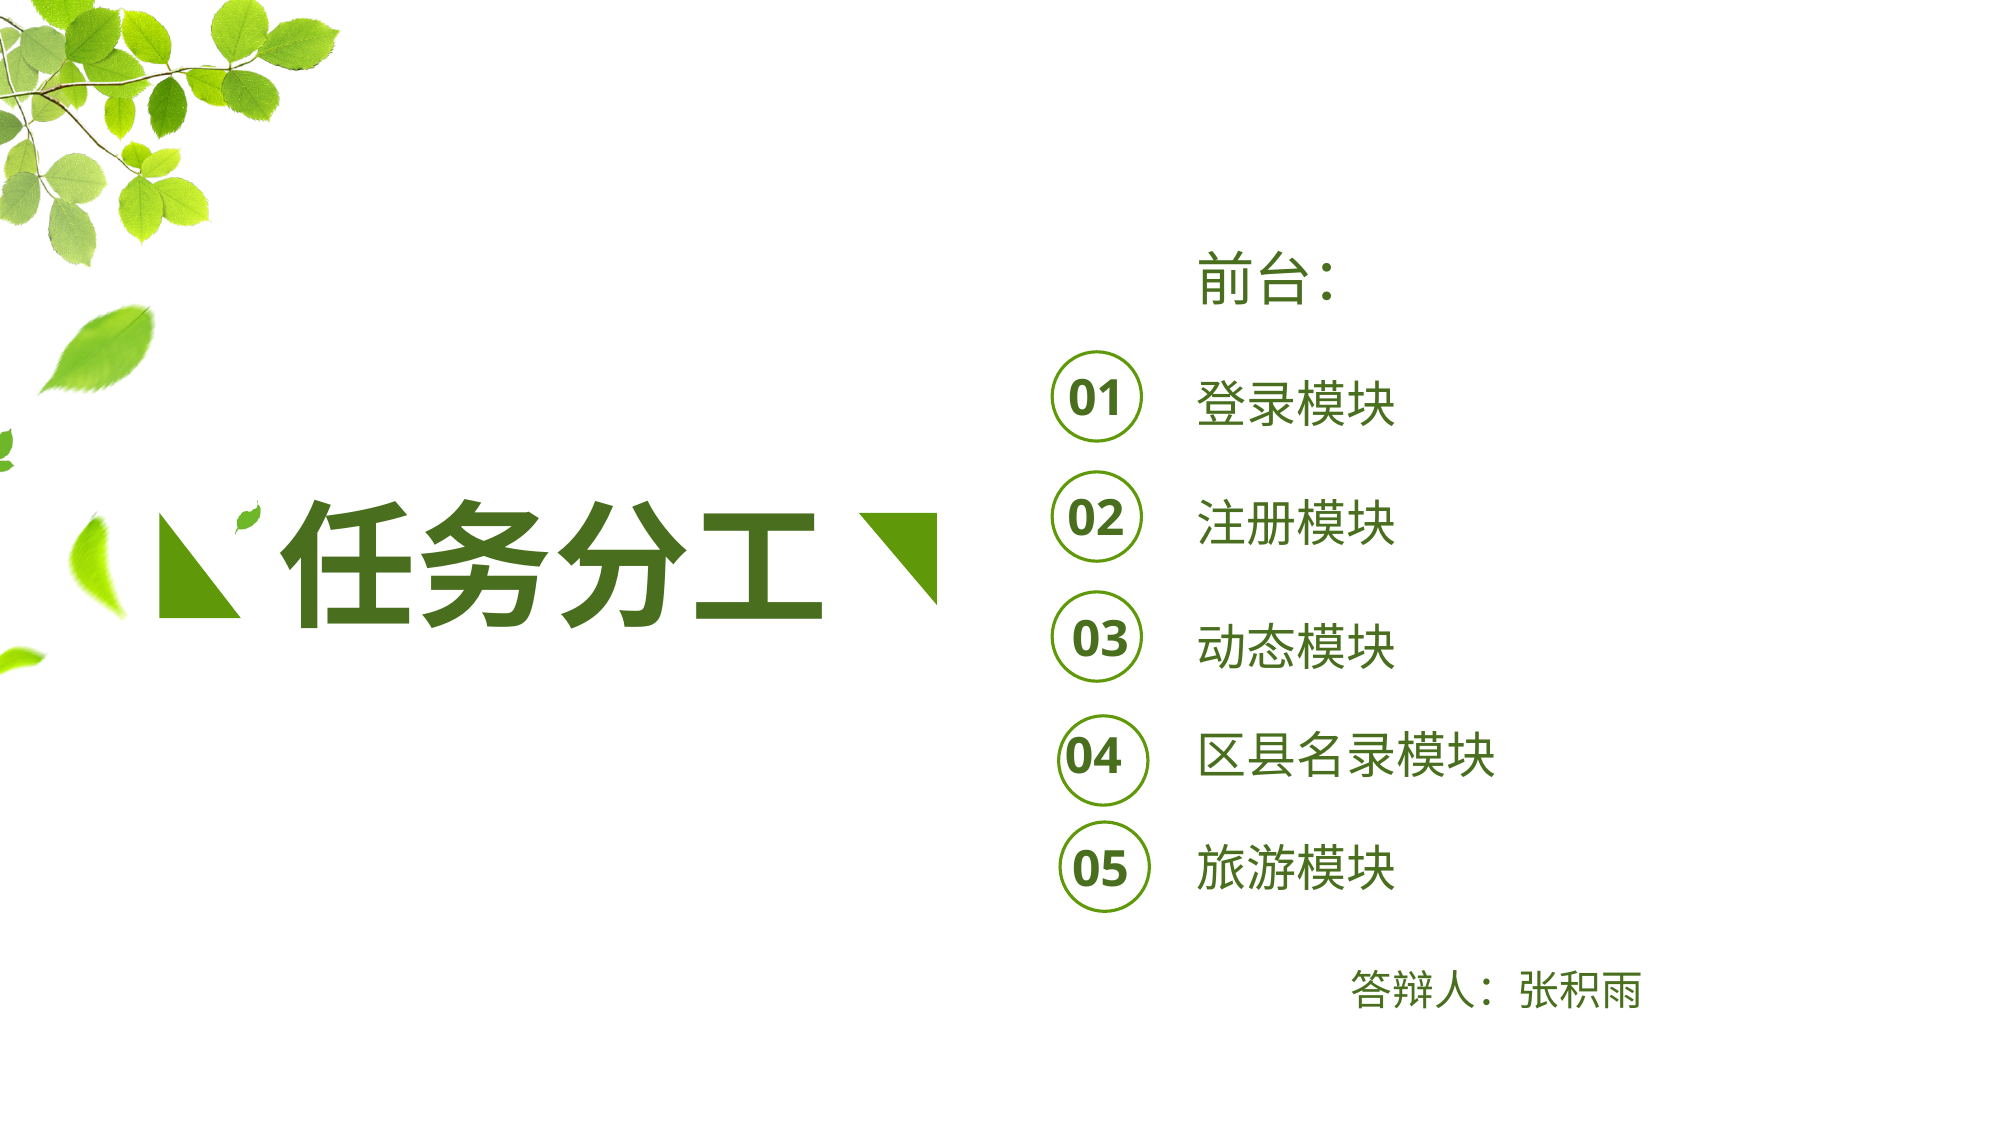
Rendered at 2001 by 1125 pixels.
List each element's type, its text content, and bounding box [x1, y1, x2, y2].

text_box 05 [1131, 828, 1144, 841]
text_box 03 [1057, 598, 1144, 674]
text_box 答辩人：张积雨 [1336, 956, 1670, 1022]
text_box [1051, 614, 1057, 659]
text_box 注册模块 [1181, 484, 1633, 560]
text_box 任务分工 [301, 471, 843, 652]
text_box 01 [1053, 358, 1140, 434]
text_box 旅游模块 [1181, 829, 1633, 904]
text_box [1072, 470, 1122, 478]
text_box [1070, 434, 1123, 443]
text_box [856, 511, 938, 608]
text_box [1059, 820, 1151, 913]
text_box 04 [1049, 715, 1093, 791]
text_box [1139, 498, 1143, 535]
text_box 动态模块 [1181, 608, 1633, 683]
text_box [1072, 590, 1122, 598]
text_box [1070, 554, 1123, 563]
text_box 前台： [1181, 234, 1633, 320]
text_box 02 [1052, 478, 1139, 554]
picture [0, 0, 422, 755]
text_box 区县名录模块 [1181, 715, 1633, 791]
text_box [1057, 714, 1150, 807]
text_box 登录模块 [1181, 365, 1633, 440]
text_box 05 [1133, 892, 1144, 904]
text_box 04 [1114, 715, 1137, 728]
text_box [1070, 674, 1123, 683]
text_box [1072, 350, 1122, 358]
text_box 05 [1057, 828, 1079, 904]
